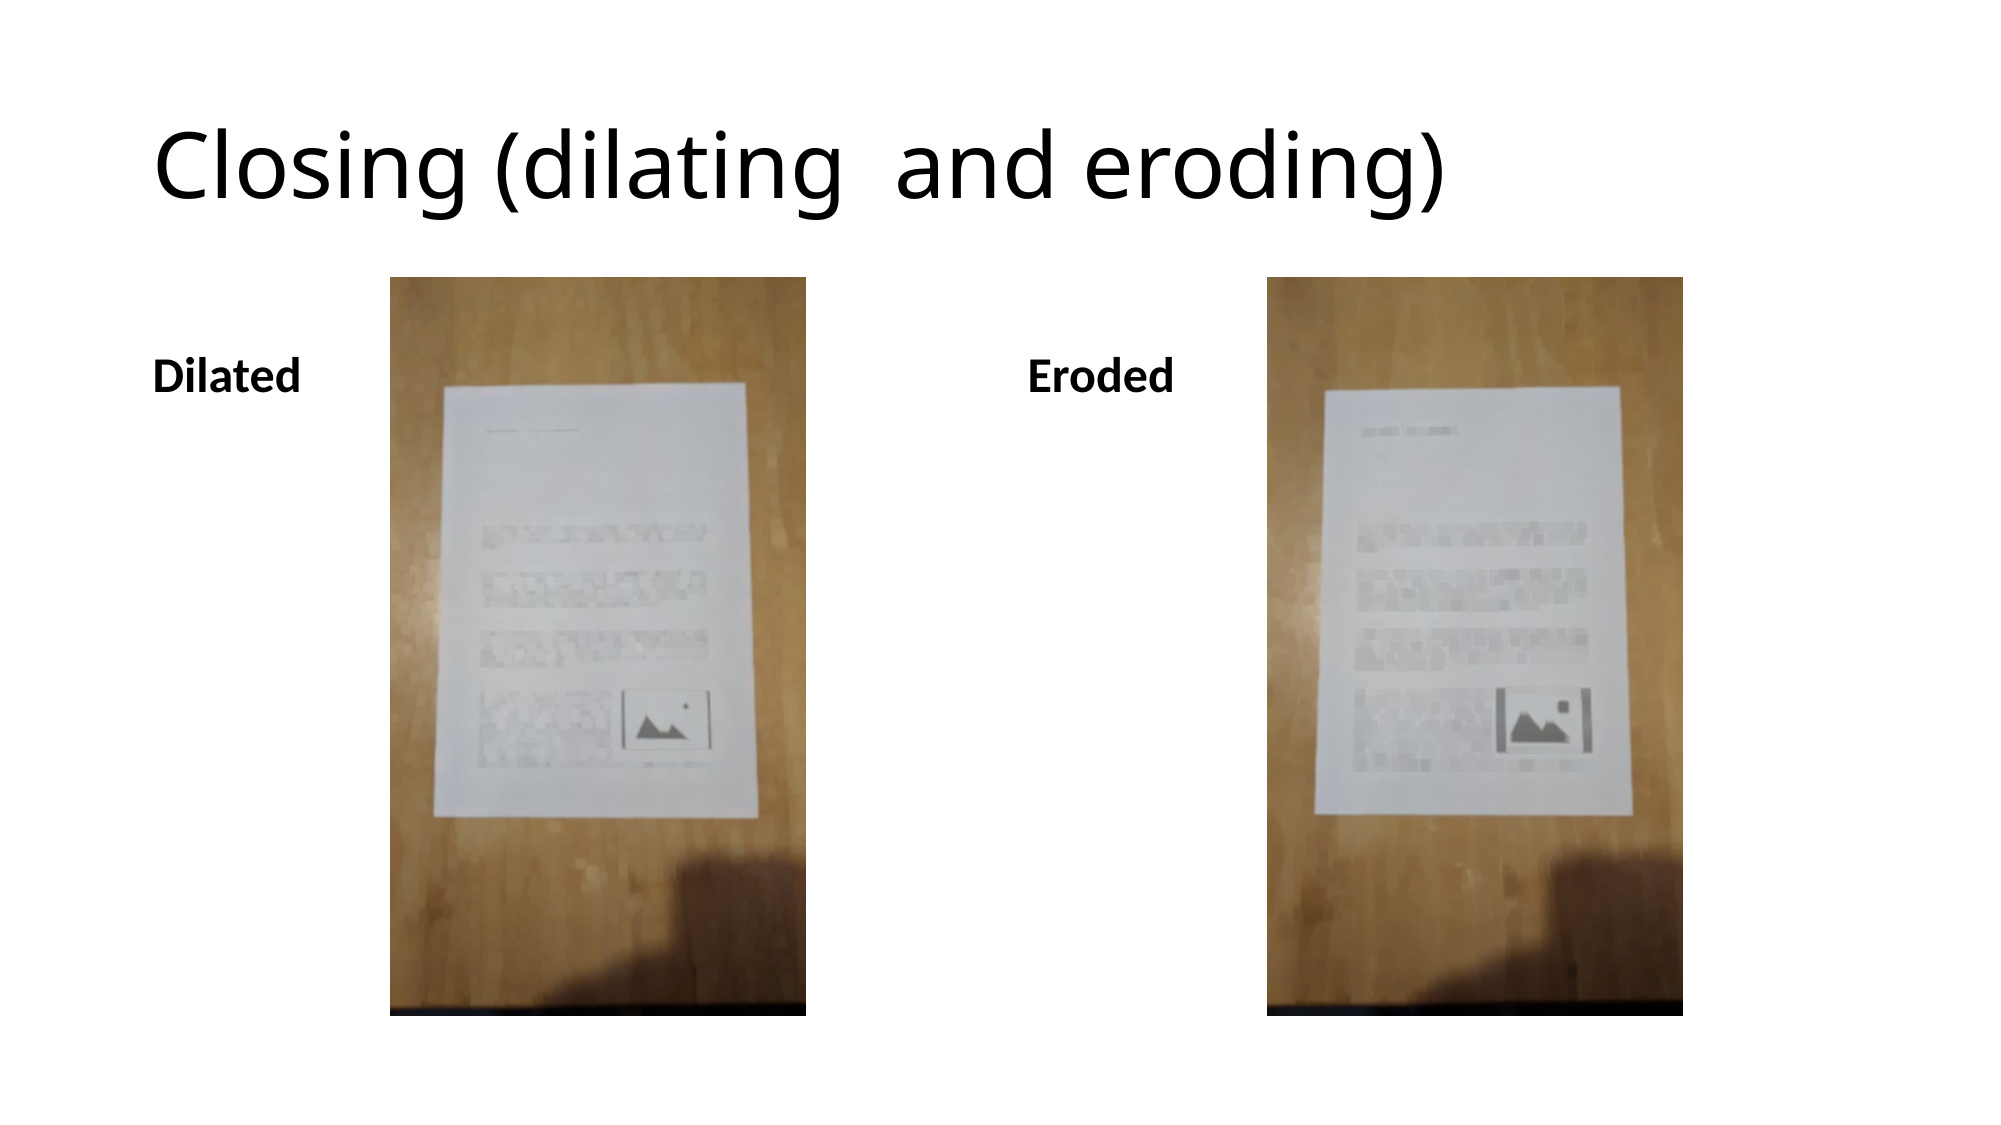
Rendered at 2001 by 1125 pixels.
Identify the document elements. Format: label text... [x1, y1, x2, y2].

title Closing (dilating and eroding) [137, 59, 1863, 278]
list Dilated [137, 275, 984, 411]
list Eroded [1012, 275, 1863, 411]
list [1267, 277, 1683, 1016]
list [390, 277, 806, 1016]
